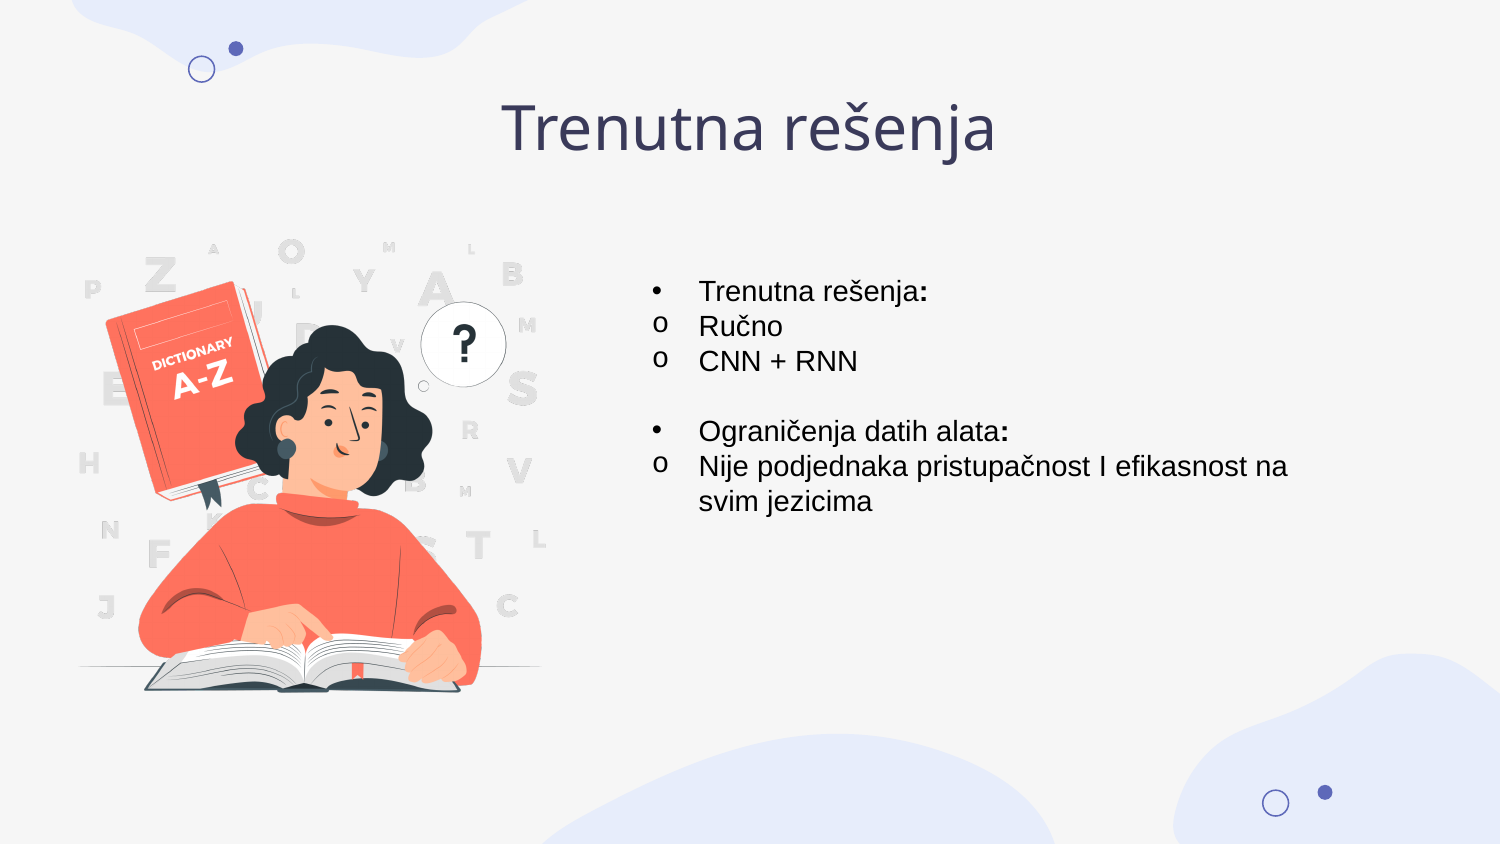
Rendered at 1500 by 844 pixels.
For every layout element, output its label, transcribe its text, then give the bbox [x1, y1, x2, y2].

text_box Trenutna rešenja: Ručno CNN + RNN Ograničenja datih alata: Nije podjednaka pristupačnost I efikasnost na svim jezicima [636, 229, 1339, 560]
title Trenutna rešenja [118, 72, 1382, 167]
picture [57, 210, 565, 718]
